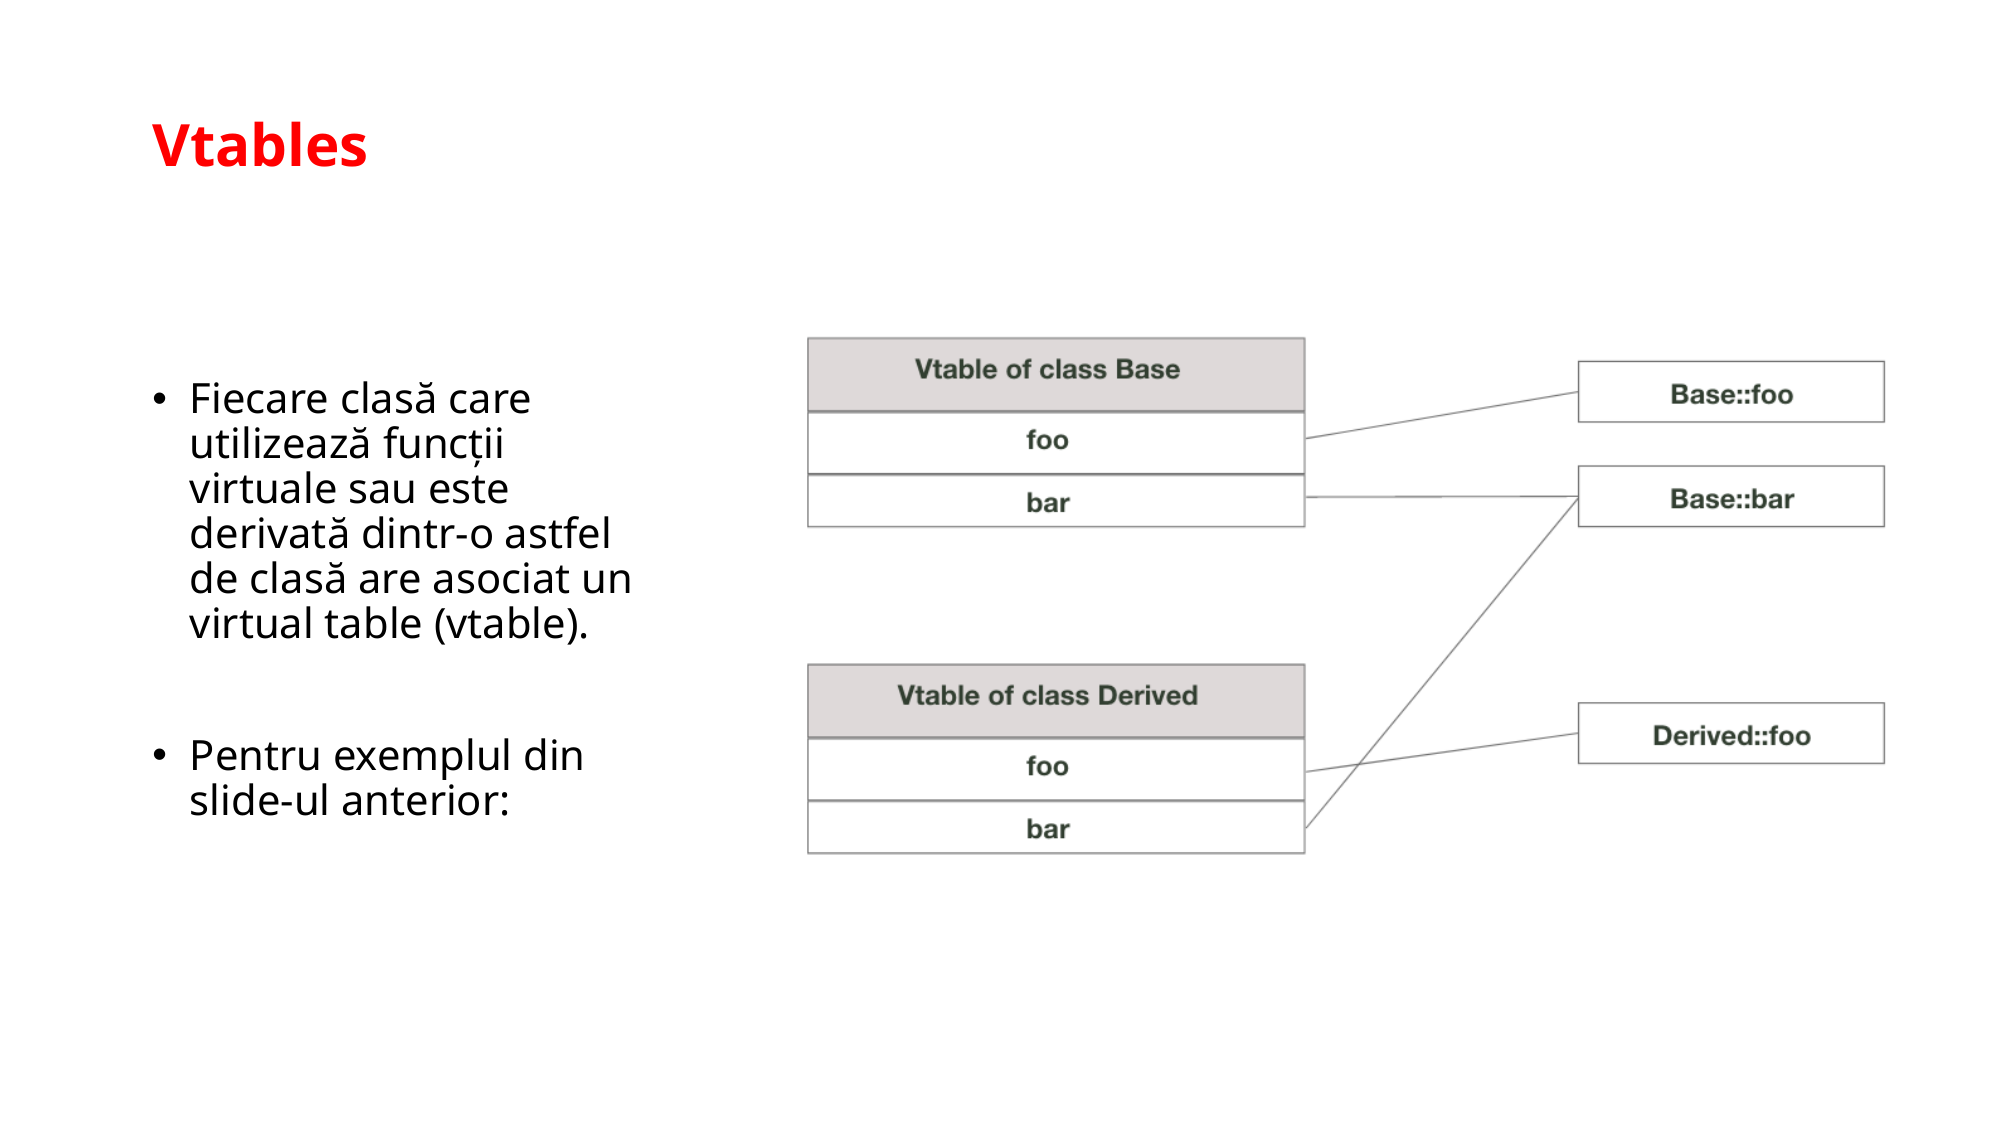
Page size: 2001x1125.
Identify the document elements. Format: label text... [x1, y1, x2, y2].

title Vtables [137, 59, 1863, 235]
picture [747, 264, 1957, 919]
list Fiecare clasă care utilizează funcții virtuale sau este derivată dintr-o astfel de clasă are asociat un virtual table (vtable). Pentru exemplul din slide-ul anterior: [137, 299, 671, 1014]
